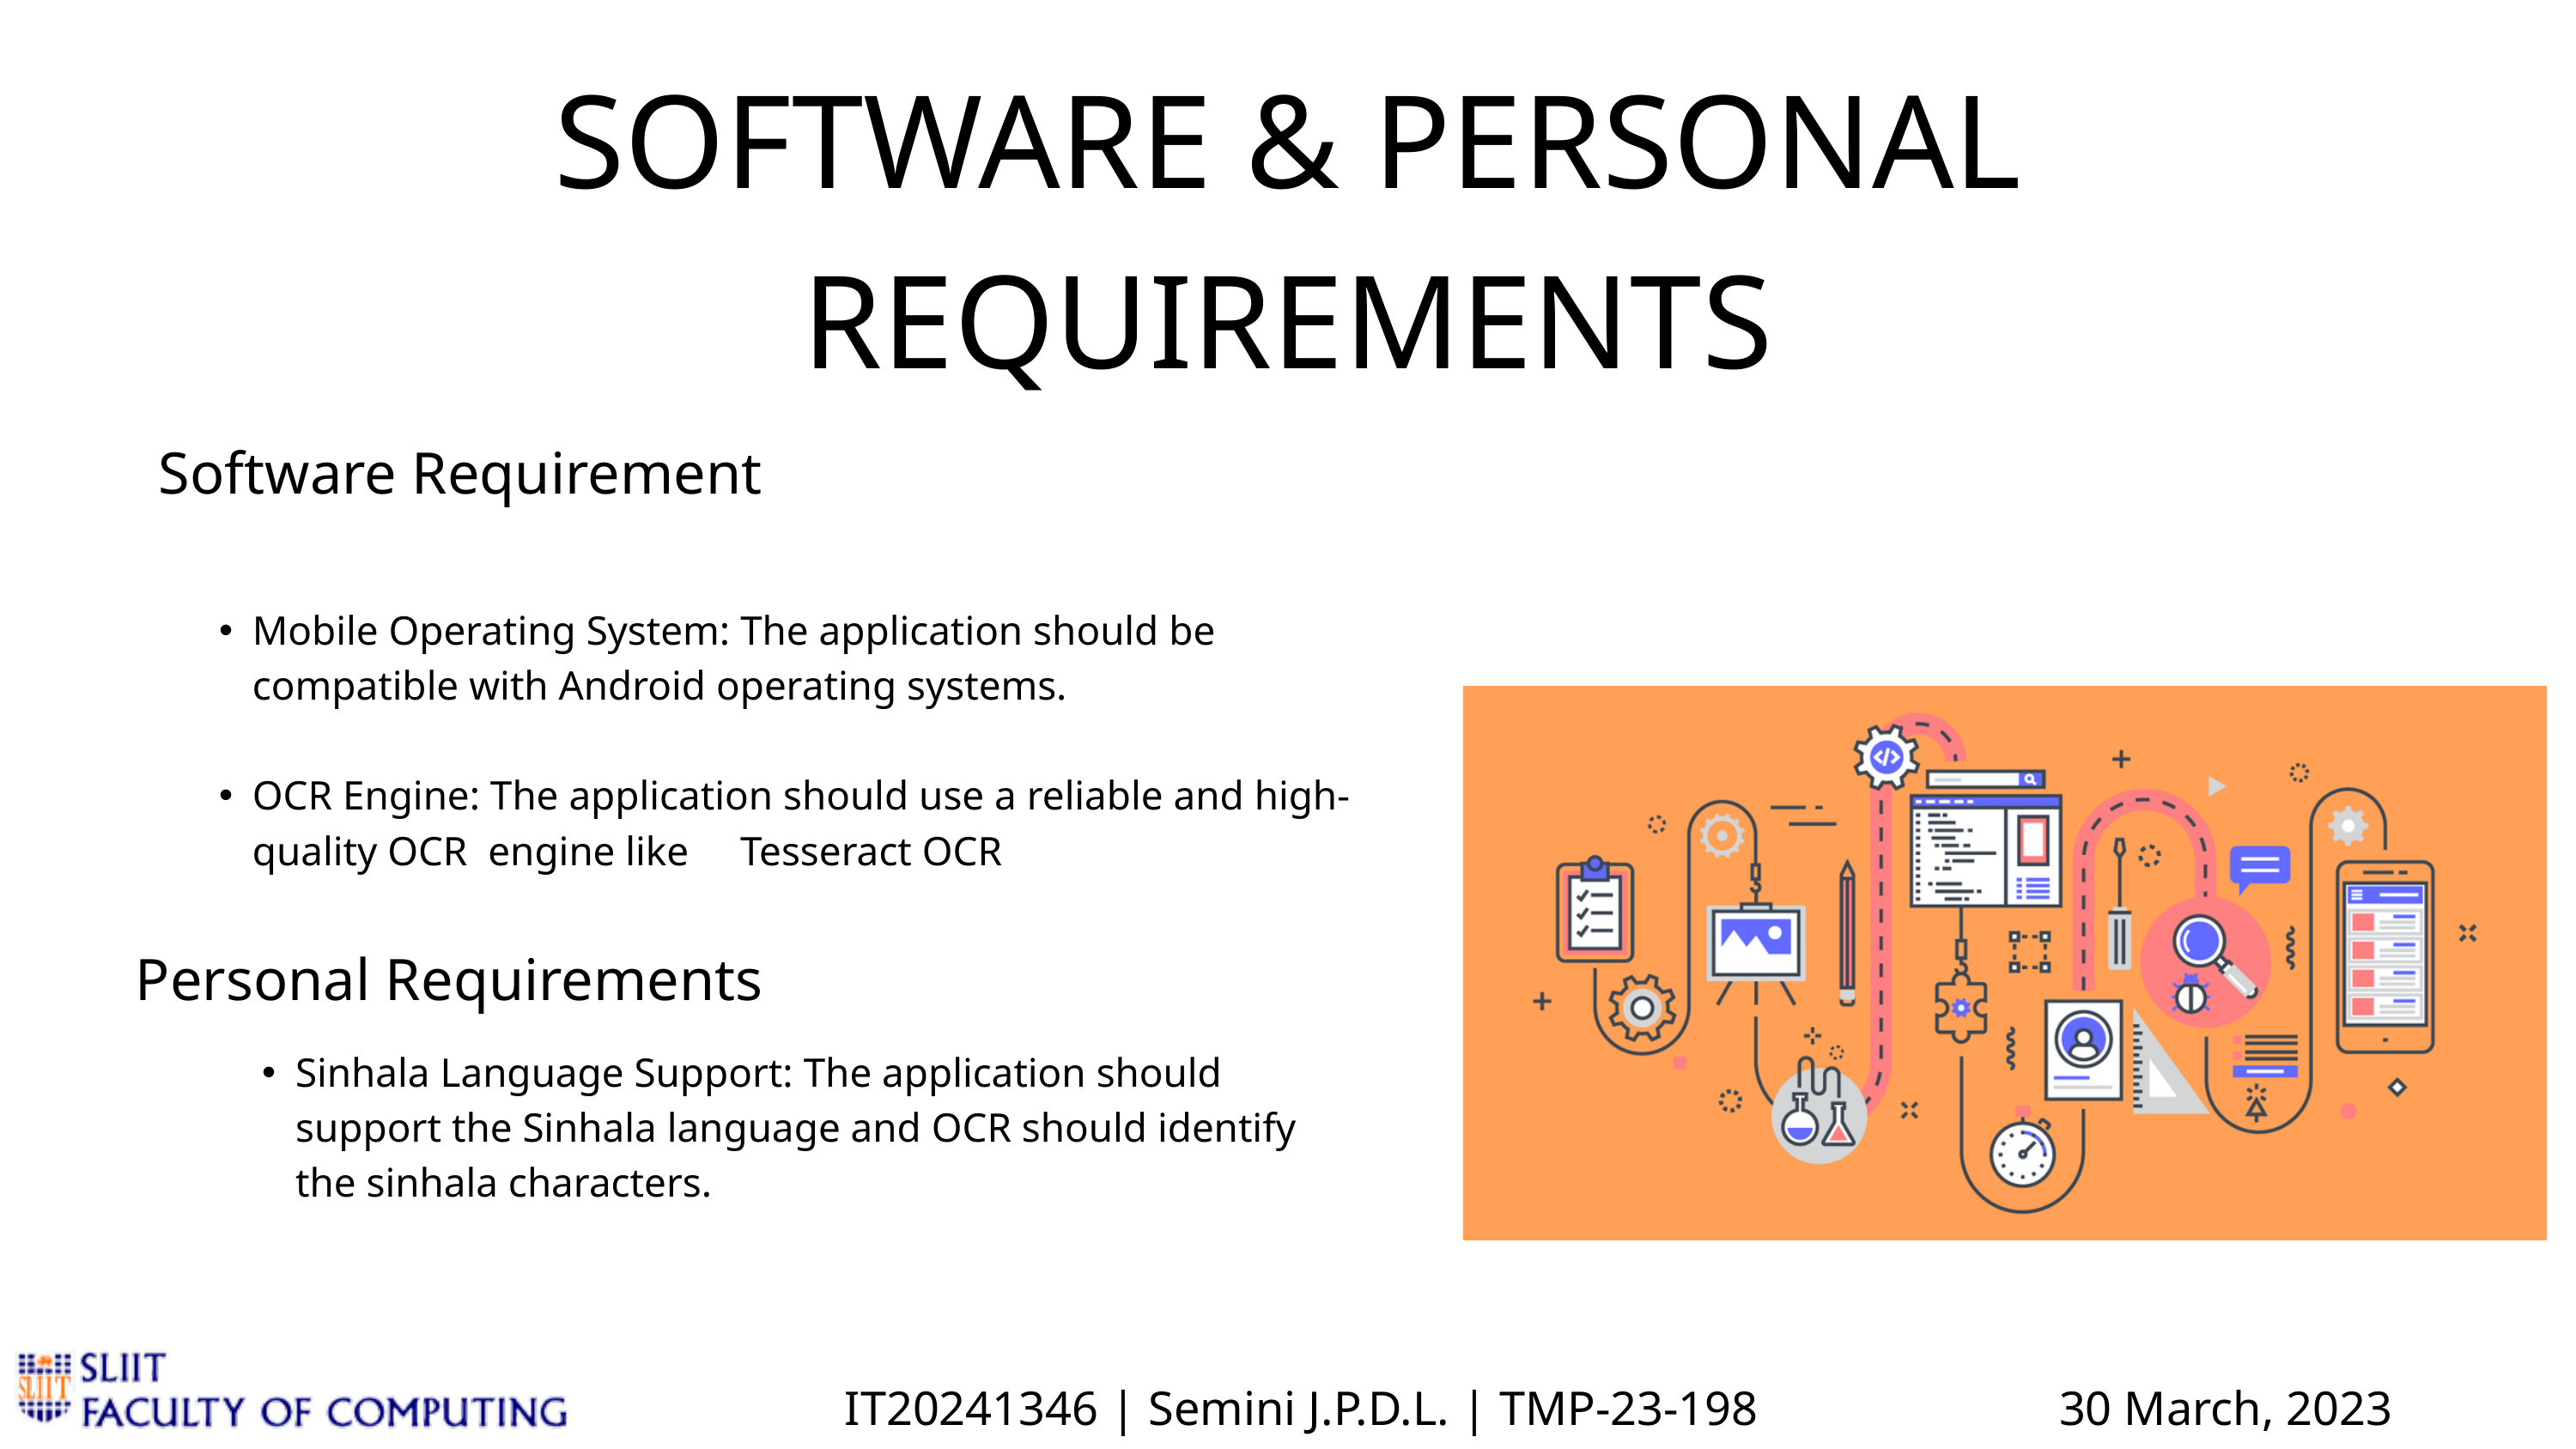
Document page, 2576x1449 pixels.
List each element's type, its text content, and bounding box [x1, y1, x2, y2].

picture [0, 1343, 617, 1449]
text_box Personal Requirements [123, 931, 776, 1012]
text_box Software Requirement [144, 425, 777, 506]
text_box IT20241346 | Semini J.P.D.L. | TMP-23-198 [620, 1369, 2006, 1435]
picture [1462, 685, 2548, 1240]
text_box Sinhala Language Support: The application should support the Sinhala language and OCR should identify the sinhala characters. [228, 1040, 1324, 1205]
text_box SOFTWARE & PERSONAL REQUIREMENTS [95, 33, 2481, 395]
text_box Mobile Operating System: The application should be compatible with Android operating systems. OCR Engine: The application should use a reliable and high-quality OCR engine like Tesseract OCR [185, 543, 1367, 874]
text_box 30 March, 2023 [2020, 1369, 2432, 1435]
